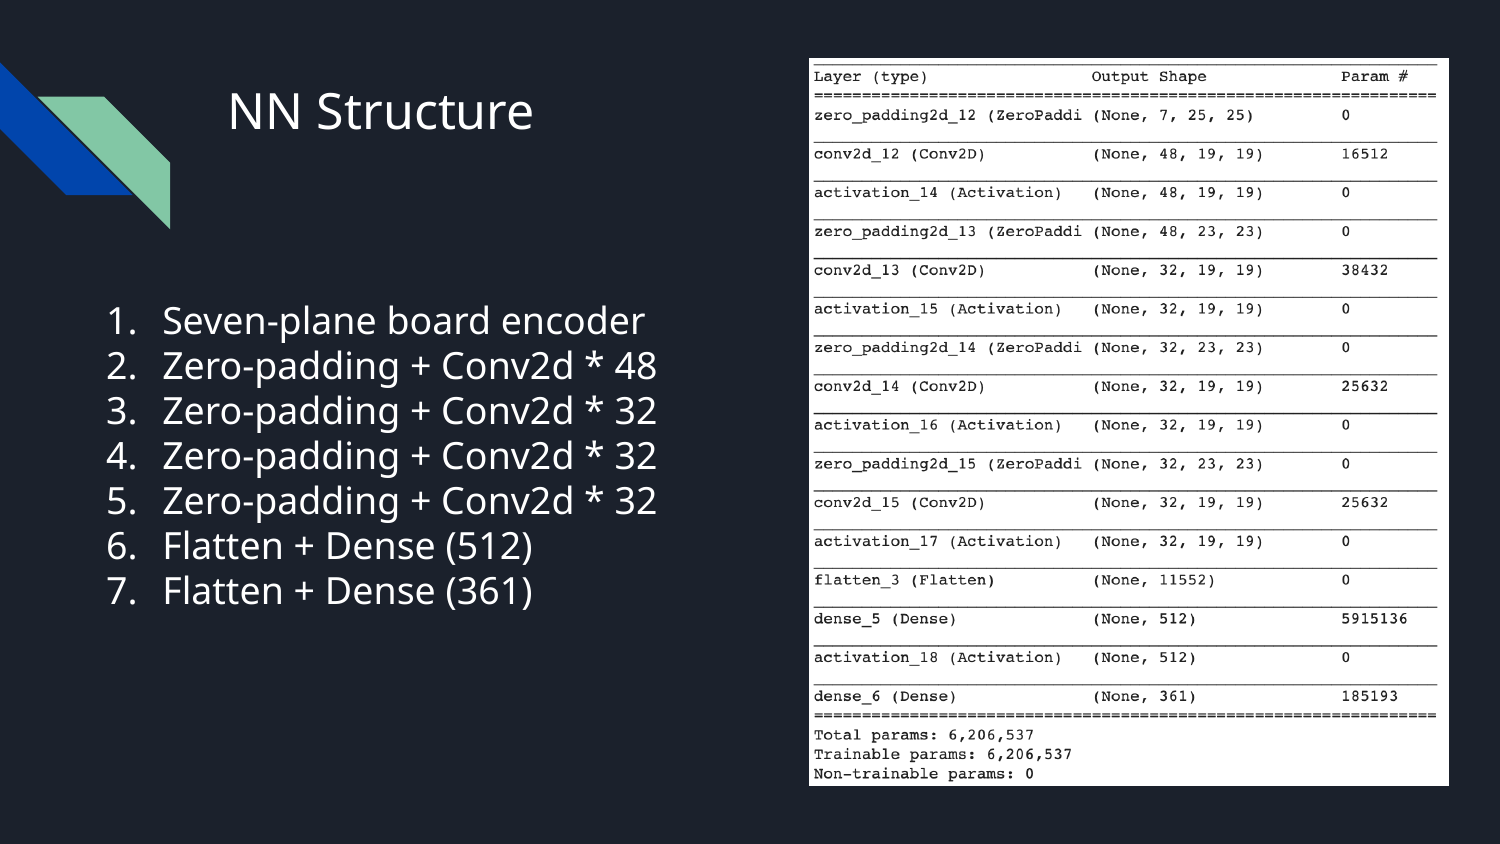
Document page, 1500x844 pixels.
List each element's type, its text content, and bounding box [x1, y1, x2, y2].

text_box Seven-plane board encoder Zero-padding + Conv2d * 48 Zero-padding + Conv2d * 32 Zero-padding + Conv2d * 32 Zero-padding + Conv2d * 32 Flatten + Dense (512) Flatten + Dense (361) [72, 281, 711, 762]
picture [809, 58, 1449, 786]
title NN Structure [212, 64, 804, 215]
